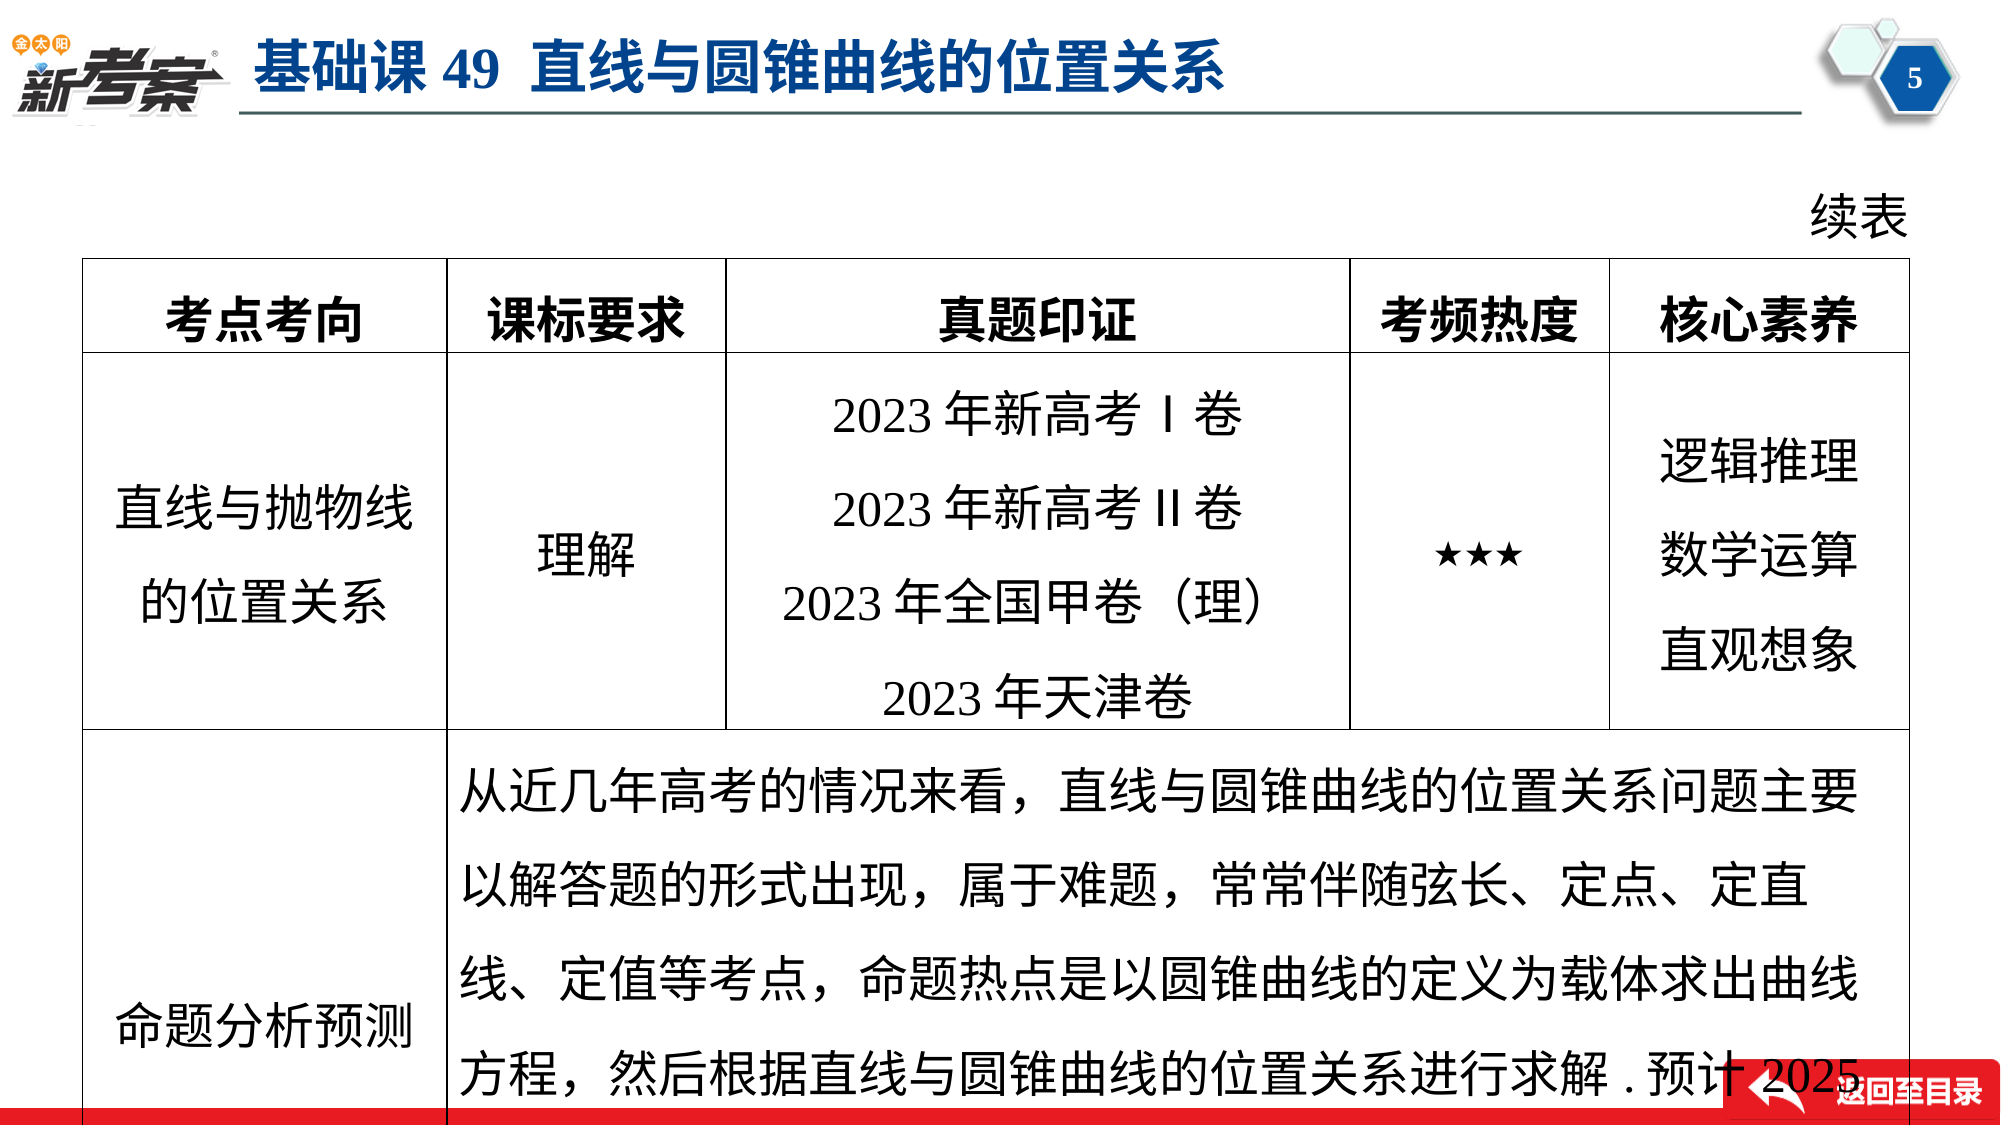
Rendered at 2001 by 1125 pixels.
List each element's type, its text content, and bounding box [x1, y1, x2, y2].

picture [0, 0, 2001, 1125]
picture [1610, 259, 1909, 352]
picture [727, 353, 1349, 729]
picture [727, 259, 1349, 352]
picture [83, 730, 446, 1125]
picture [1610, 353, 1909, 729]
picture [1351, 353, 1609, 729]
picture [83, 353, 446, 729]
picture [448, 353, 725, 729]
picture [83, 259, 446, 352]
picture [448, 259, 725, 352]
picture [1351, 259, 1609, 352]
picture [448, 730, 1909, 1125]
text_box 续表 [1492, 155, 1910, 246]
